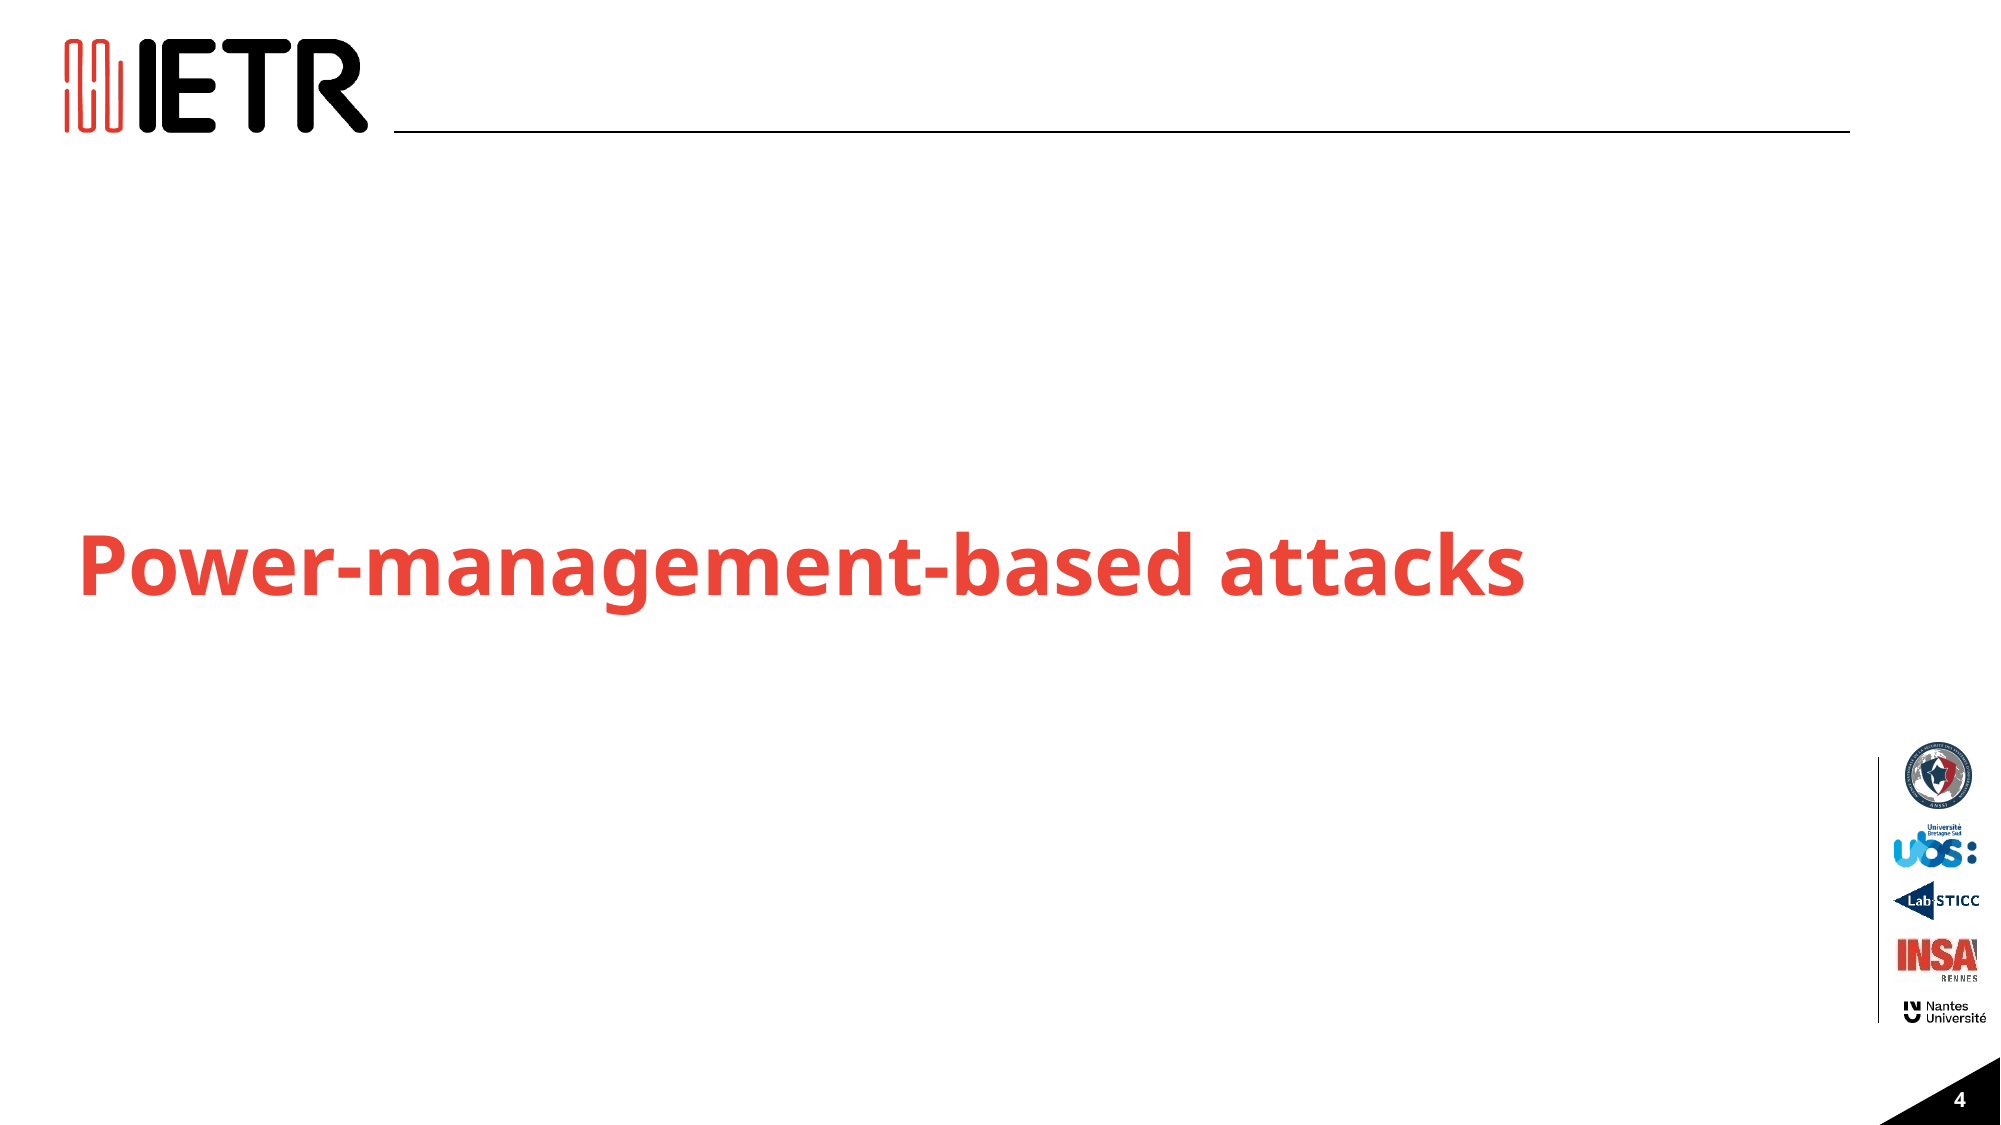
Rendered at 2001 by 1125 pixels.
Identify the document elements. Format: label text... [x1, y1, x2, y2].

picture [1905, 742, 1972, 809]
picture [64, 39, 368, 133]
picture [1891, 814, 1979, 876]
picture [1893, 881, 1979, 920]
picture [1895, 938, 1979, 982]
picture [1904, 1001, 1986, 1023]
text_box Power-management-based attacks [61, 506, 1850, 619]
